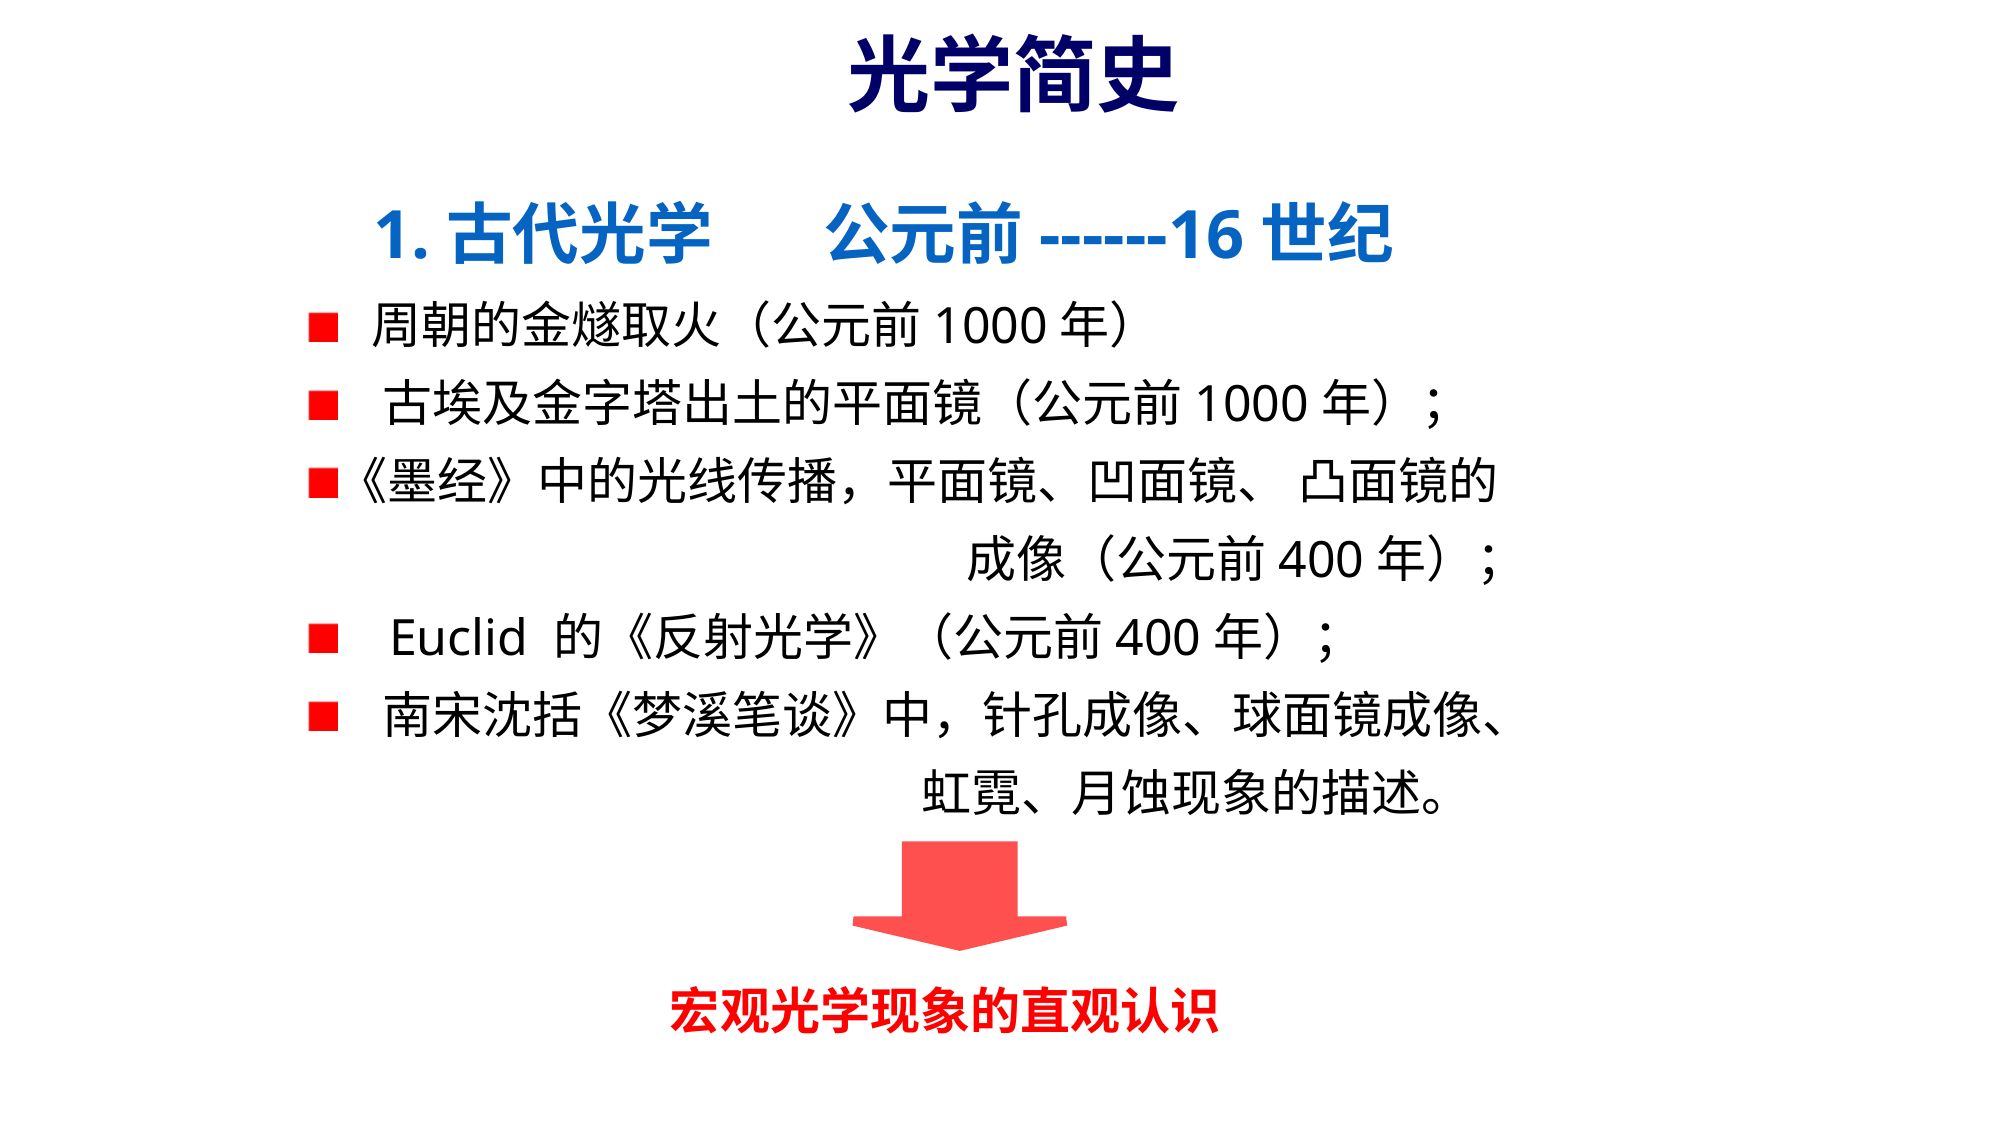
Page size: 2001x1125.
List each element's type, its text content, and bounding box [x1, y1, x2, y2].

picture [302, 617, 338, 653]
text_box 1.古代光学 公元前------16世纪 [358, 184, 1599, 280]
picture [302, 384, 338, 420]
title 光学简史 [326, 26, 1701, 131]
text_box 周朝的金燧取火（公元前1000年） 古埃及金字塔出土的平面镜（公元前1000年）； 《墨经》中的光线传播，平面镜、凹面镜、 凸面镜的 成像（公元前400年）； Euclid 的《反射光学》（公元前400年）； 南宋沈括《梦溪笔谈》中，针孔成像、球面镜成像、 虹霓、月蚀现象的描述。 [287, 208, 1750, 829]
picture [302, 461, 338, 498]
picture [302, 695, 338, 731]
picture [302, 306, 338, 342]
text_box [653, 846, 1237, 1048]
